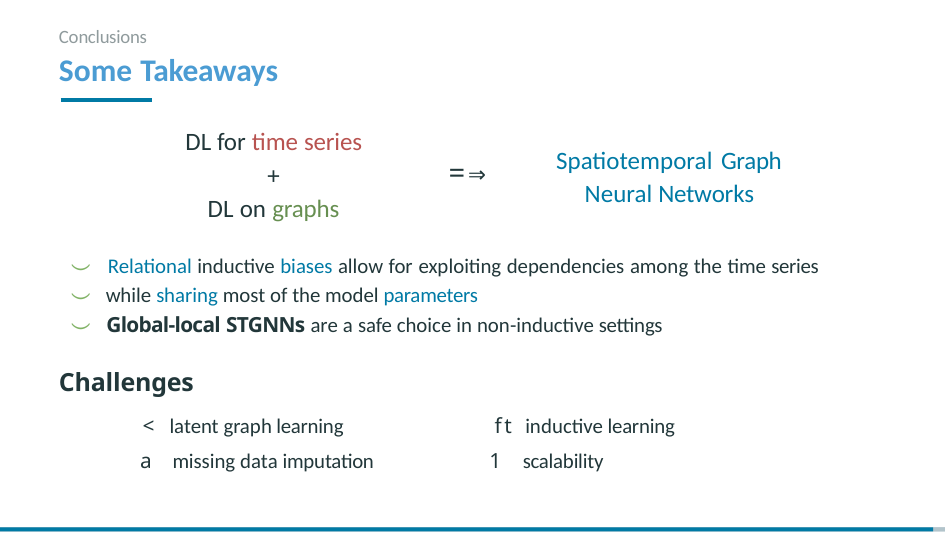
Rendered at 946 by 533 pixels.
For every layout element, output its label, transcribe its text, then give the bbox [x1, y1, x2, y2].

text_box ft inductive learning 1 scalability [487, 400, 684, 473]
text_box Spatiotemporal Graph Neural Networks [553, 139, 789, 208]
text_box ⌣ Relational inductive biases allow for exploiting dependencies among the time series ⌣ while sharing most of the model parameters ⌣ Global-local STGNNs are a safe choice in non-inductive settings [67, 245, 827, 337]
text_box Challenges < latent graph learning a missing data imputation [56, 364, 384, 473]
text_box =⇒ [446, 151, 499, 190]
text_box DL for time series + DL on graphs [181, 120, 366, 223]
text_box Conclusions [56, 23, 157, 47]
title Some Takeaways [56, 47, 294, 140]
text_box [0, 527, 946, 532]
